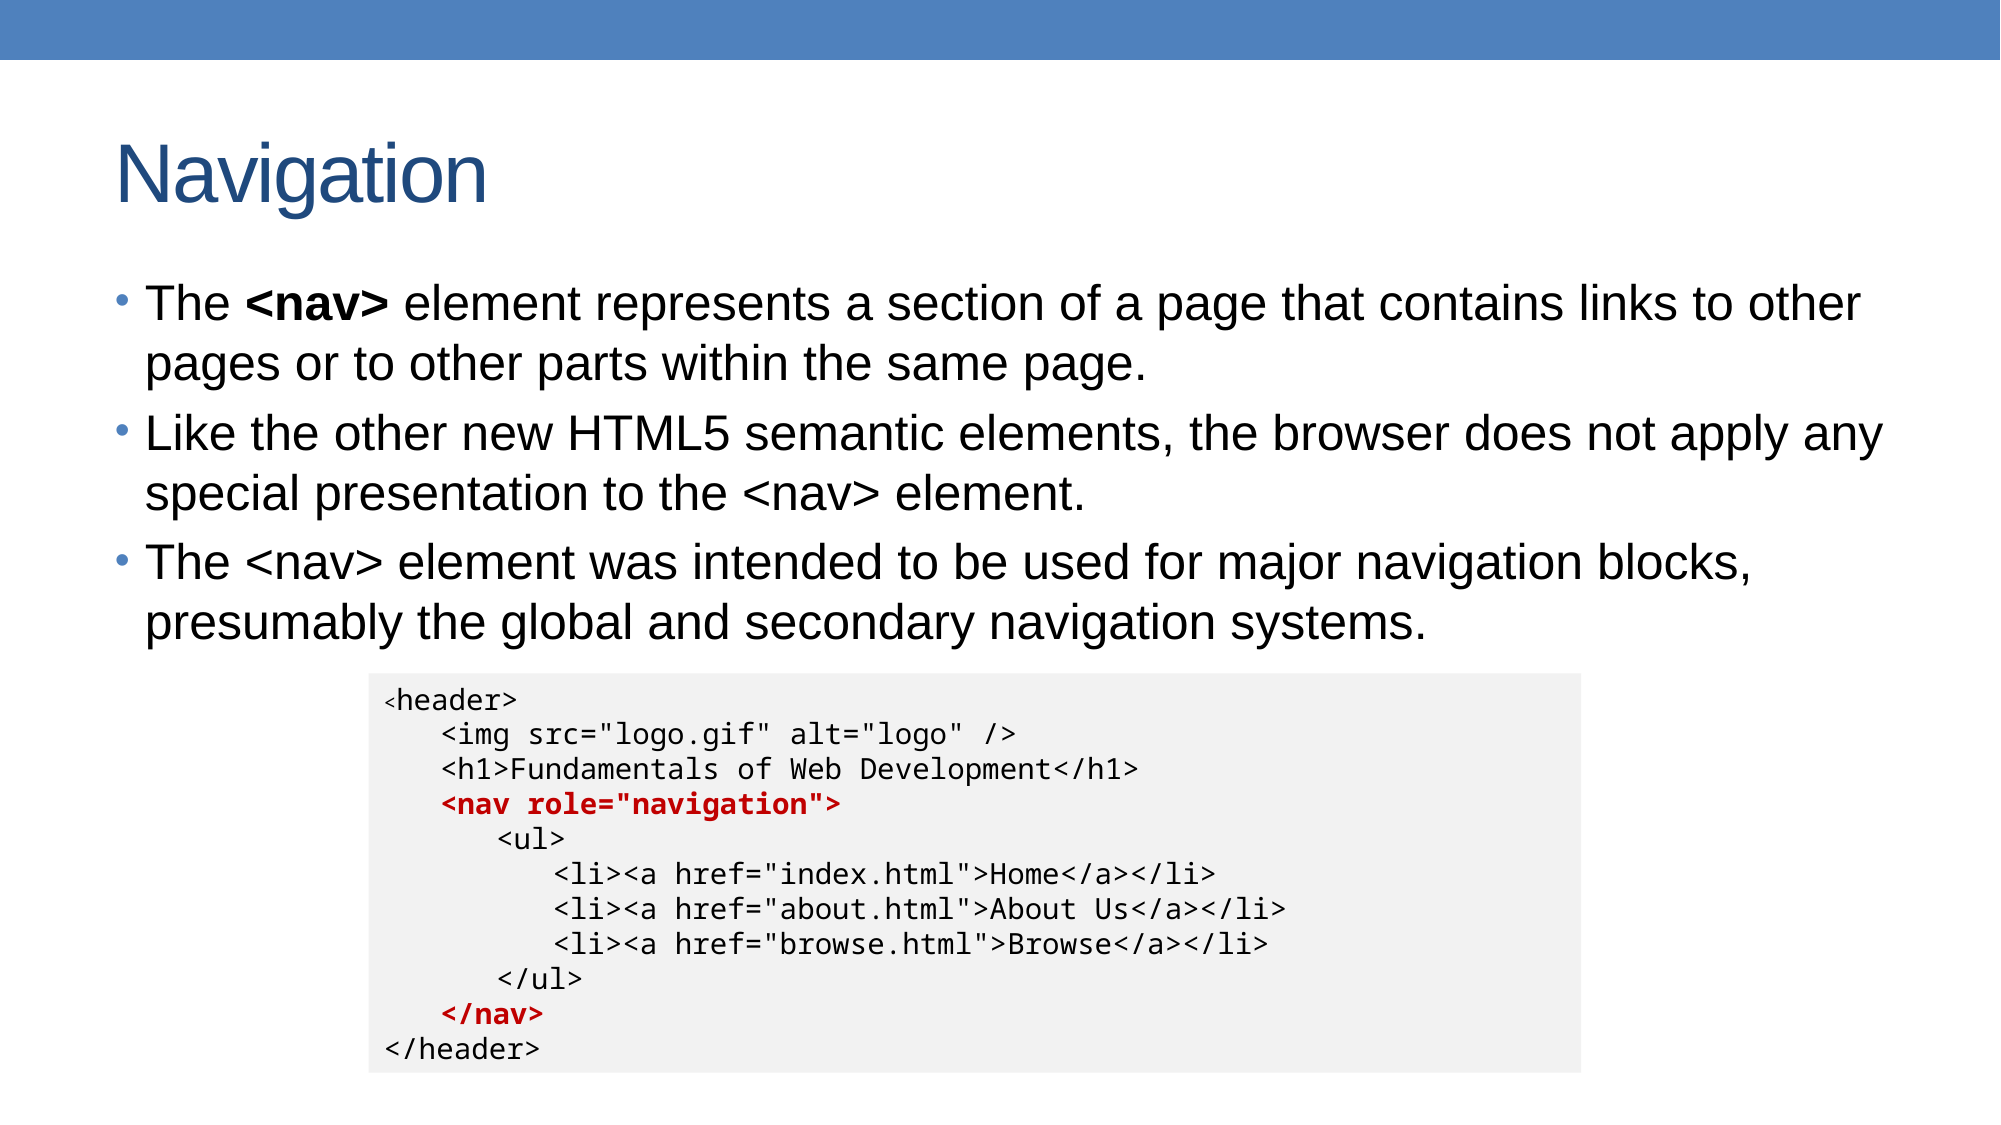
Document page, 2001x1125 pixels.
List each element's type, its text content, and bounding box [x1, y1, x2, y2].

title Navigation [99, 87, 1900, 250]
text_box <header> <img src="logo.gif" alt="logo" /> <h1>Fundamentals of Web Development</h1> <nav role="navigation"> <ul> <li><a href="index.html">Home</a></li> <li><a href="about.html">About Us</a></li> <li><a href="browse.html">Browse</a></li> </ul> </nav> </header> [368, 673, 1582, 1073]
list The <nav> element represents a section of a page that contains links to other pages or to other parts within the same page. Like the other new HTML5 semantic elements, the browser does not apply any special presentation to the <nav> element. The <nav> element was intended to be used for major navigation blocks, presumably the global and secondary navigation systems. [99, 262, 1900, 1063]
